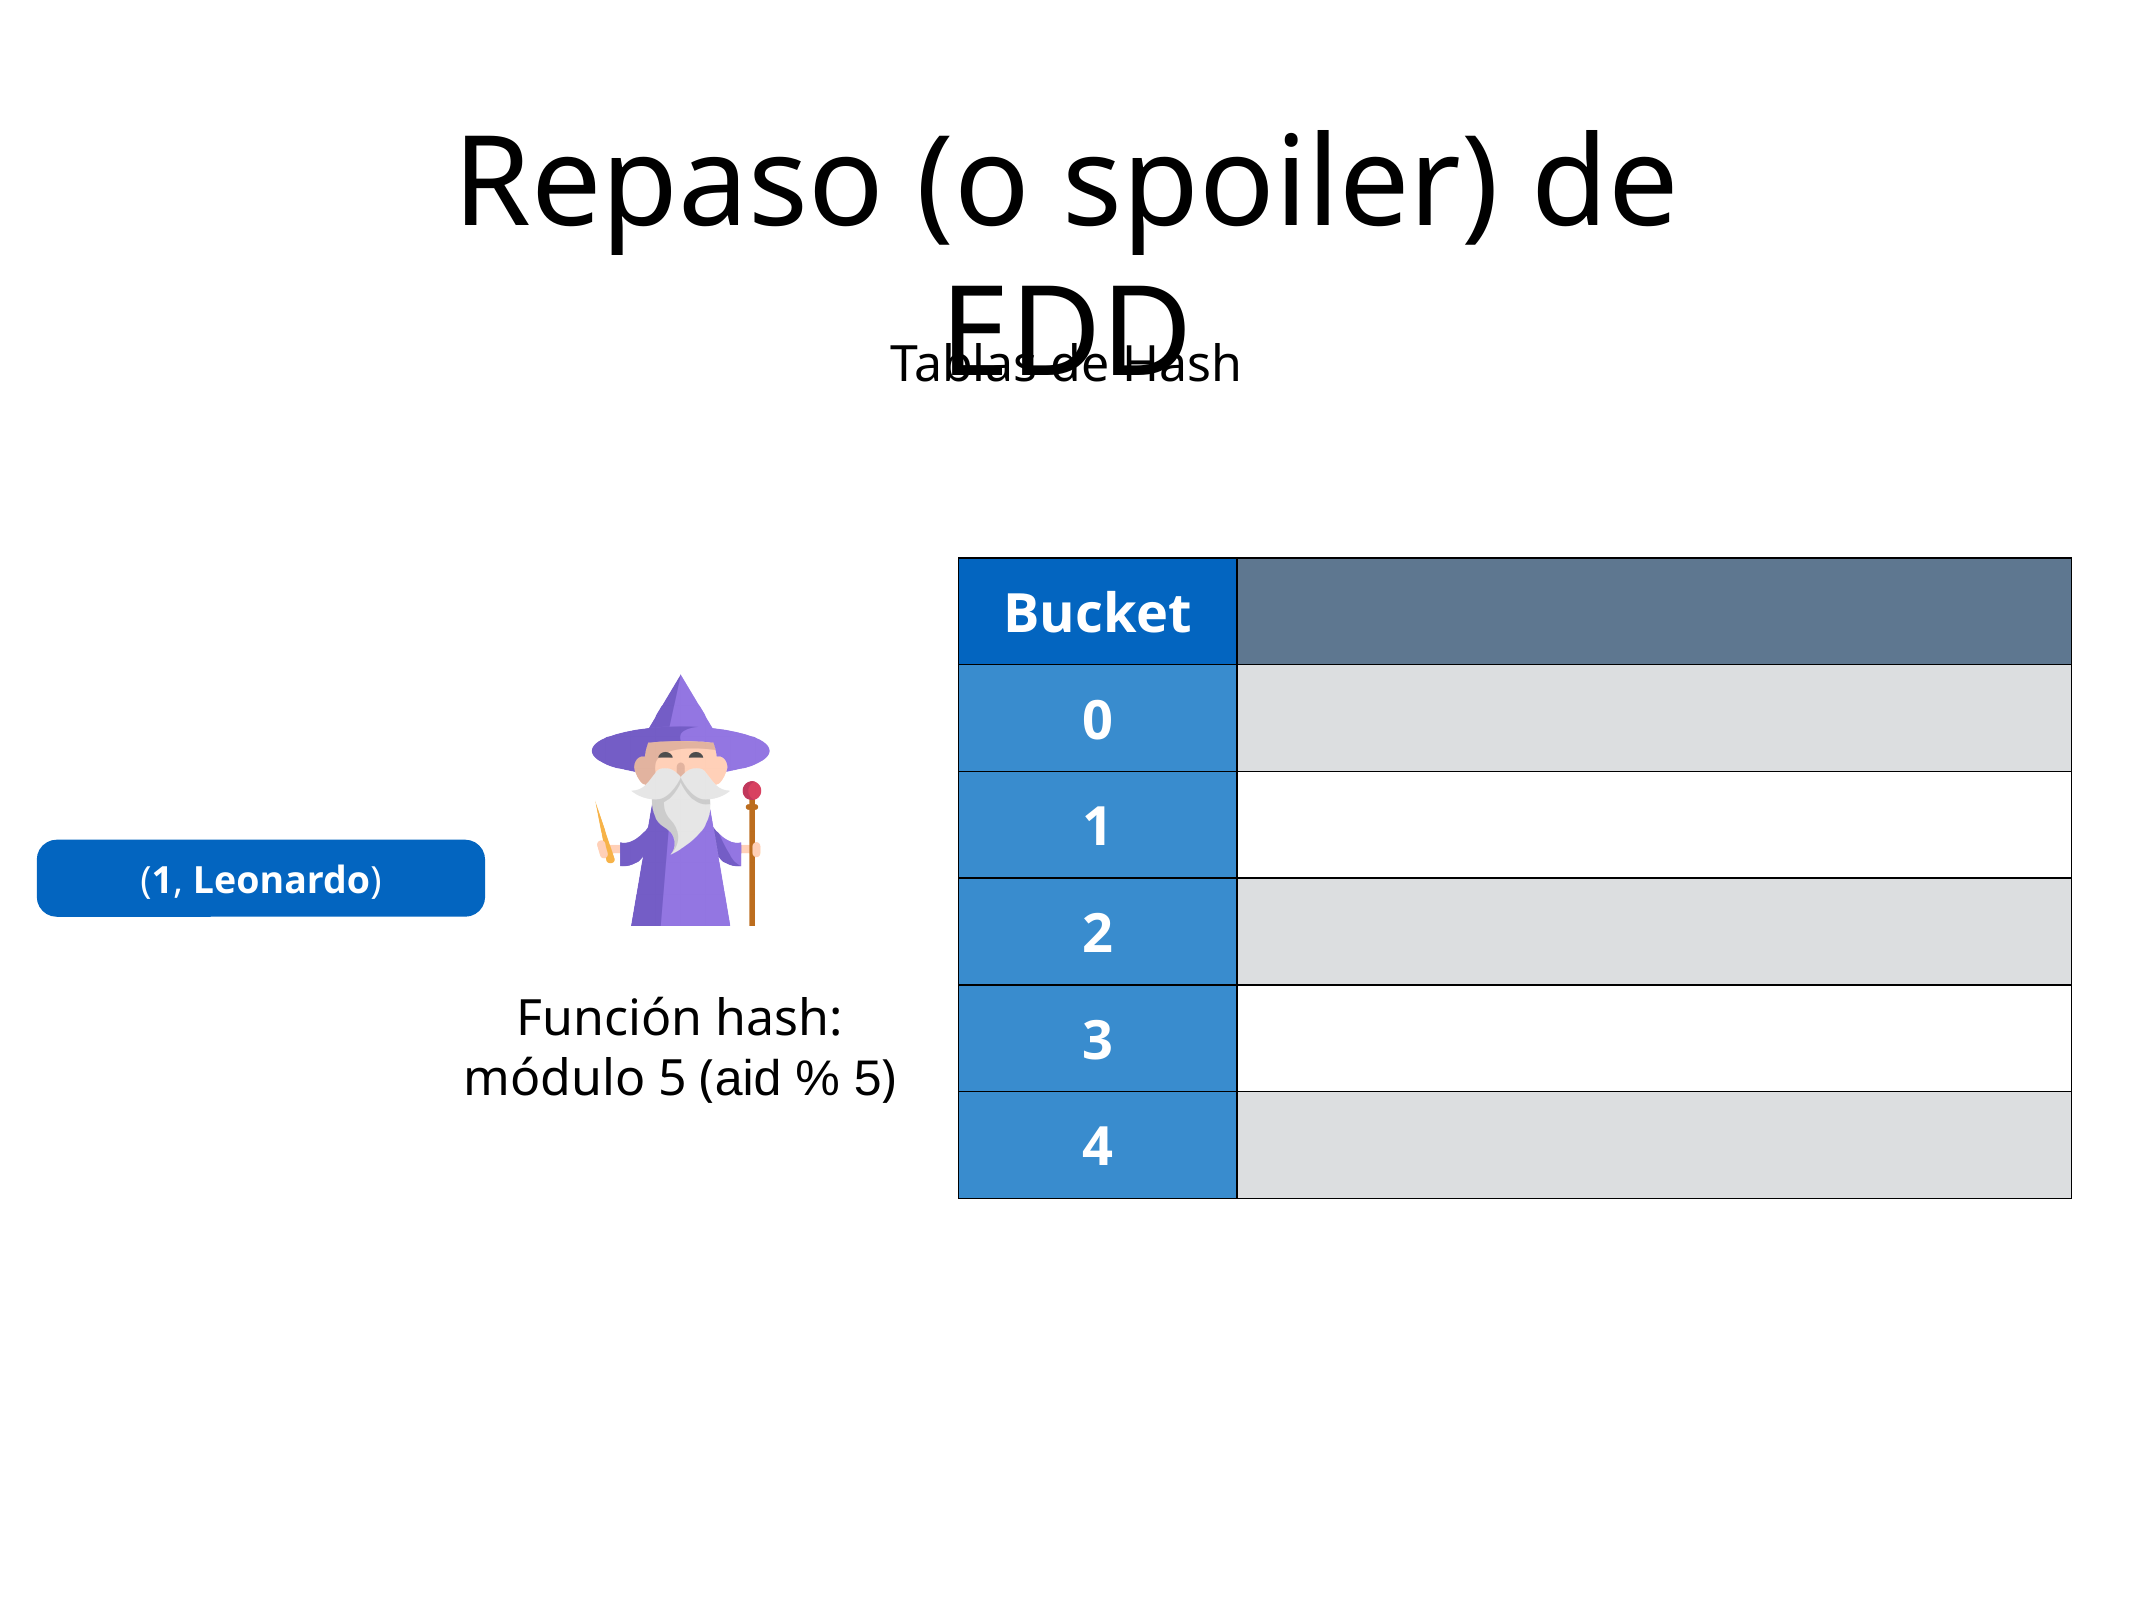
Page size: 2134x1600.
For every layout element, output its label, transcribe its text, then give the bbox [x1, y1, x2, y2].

picture [554, 674, 806, 926]
table_cell 3 [959, 986, 1236, 1091]
table_cell [1238, 986, 2071, 1091]
table_cell [1238, 1092, 2071, 1198]
table_cell 0 [959, 665, 1236, 771]
table_cell [1238, 772, 2071, 877]
text_box Función hash: módulo 5 (aid % 5) [427, 977, 934, 1114]
table_cell 2 [959, 879, 1236, 984]
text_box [36, 839, 486, 917]
table_cell 1 [959, 772, 1236, 877]
table_cell [1238, 879, 2071, 984]
table_header [1238, 559, 2071, 664]
text_box Repaso (o spoiler) de EDD [307, 91, 1827, 409]
text_box Tablas de Hash [786, 323, 1348, 401]
table_cell [1238, 665, 2071, 771]
table_header Bucket [959, 559, 1236, 664]
table_cell 4 [959, 1092, 1236, 1198]
